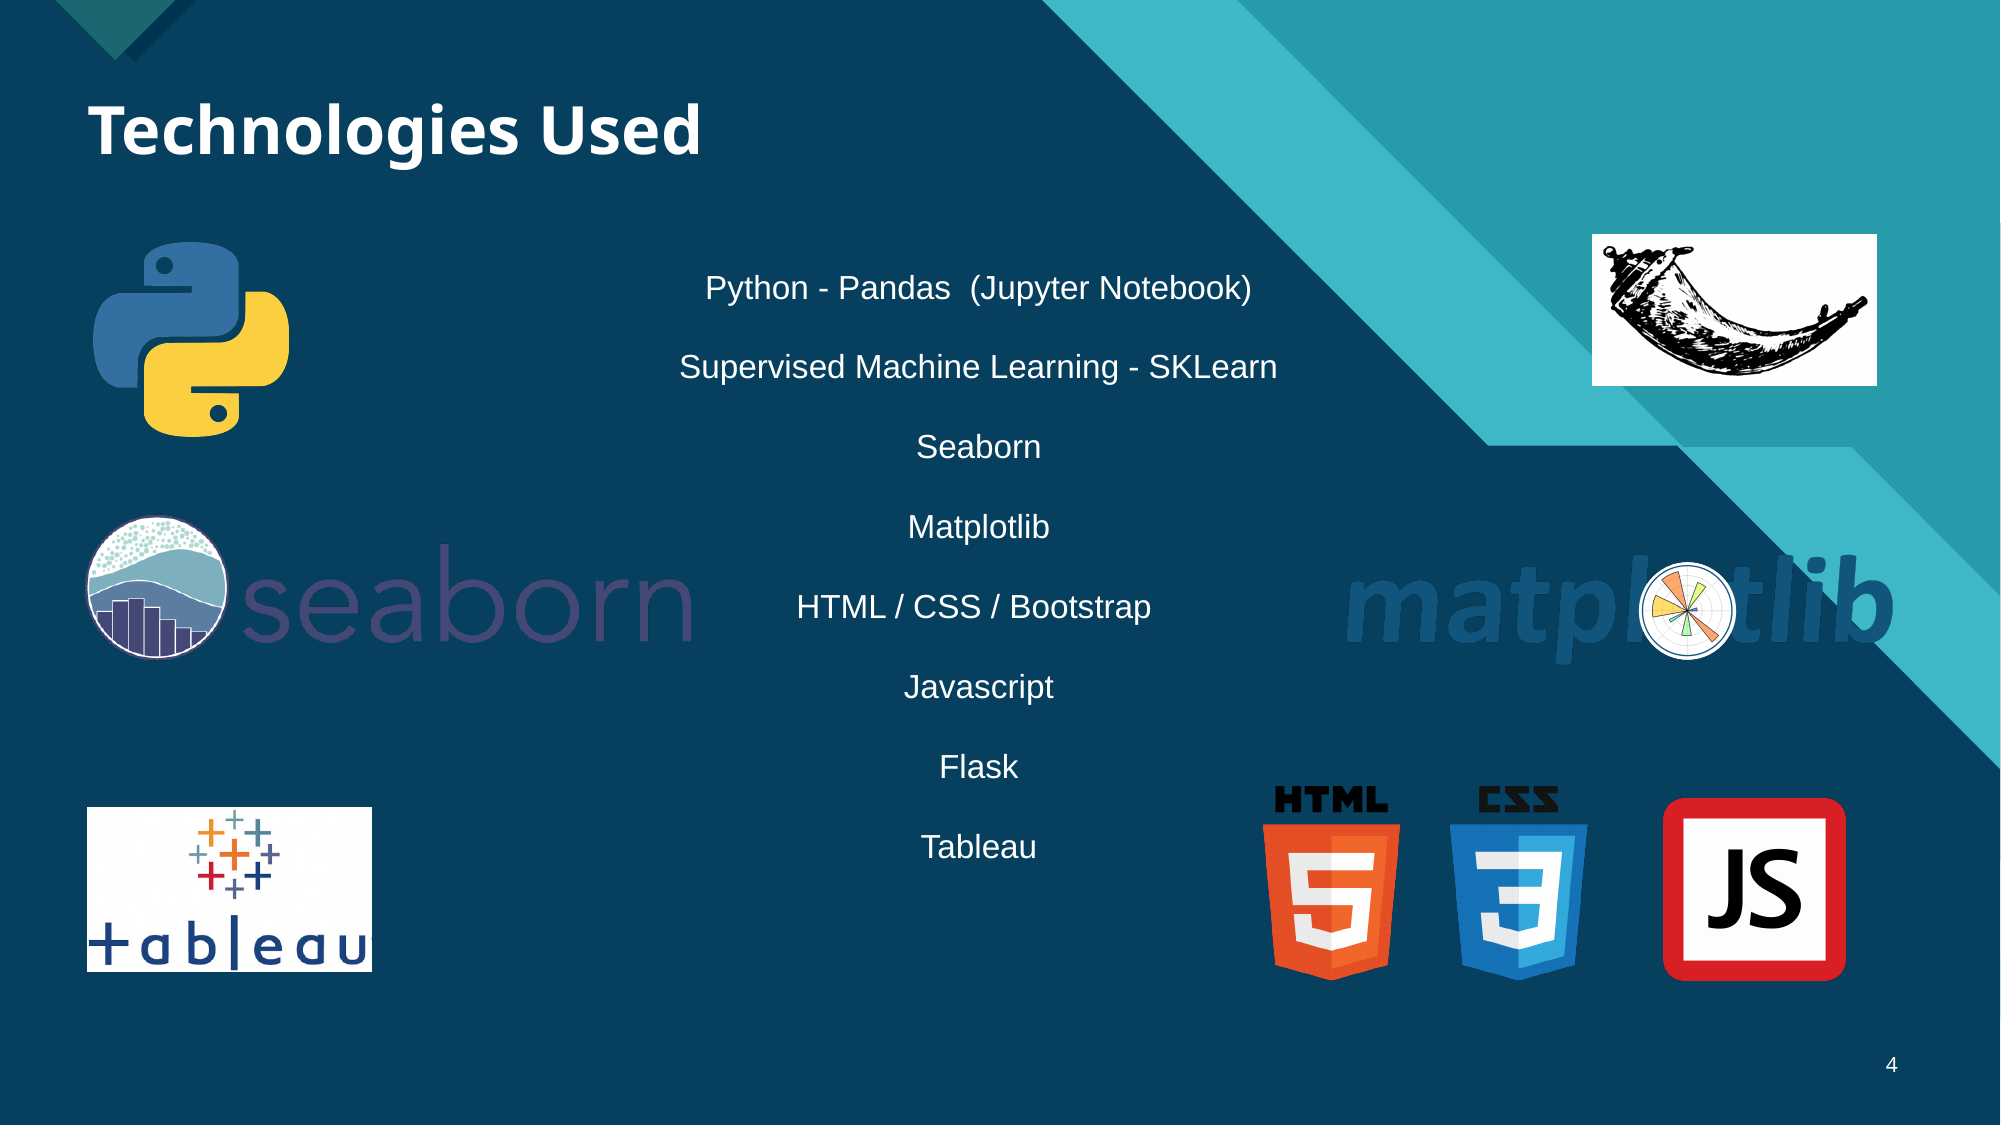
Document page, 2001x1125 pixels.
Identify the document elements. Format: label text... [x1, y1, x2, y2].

picture [596, 580, 628, 641]
picture [94, 243, 238, 387]
picture [371, 580, 421, 642]
picture [1450, 825, 1587, 980]
picture [1449, 581, 1500, 642]
picture [1592, 234, 1877, 386]
picture [245, 580, 289, 642]
picture [1305, 787, 1328, 811]
picture [1276, 787, 1300, 811]
picture [1557, 581, 1615, 664]
picture [1628, 556, 1762, 659]
picture [88, 808, 371, 971]
picture [1348, 581, 1437, 641]
picture [1767, 534, 1924, 679]
title Technologies Used [72, 89, 1913, 292]
picture [144, 292, 288, 436]
picture [1334, 787, 1361, 811]
picture [640, 580, 690, 641]
picture [1664, 799, 1845, 980]
picture [1263, 825, 1400, 980]
picture [1480, 787, 1499, 812]
picture [85, 515, 229, 660]
picture [1368, 787, 1387, 811]
picture [1534, 787, 1557, 812]
list Python - Pandas (Jupyter Notebook) Supervised Machine Learning - SKLearn Seaborn Matplotlib HTML / CSS / Bootstrap Javascript Flask Tableau [64, 258, 1877, 930]
picture [1506, 787, 1529, 812]
picture [1511, 567, 1549, 642]
slide_number ‹#› [1845, 1035, 1913, 1096]
picture [441, 544, 503, 642]
picture [300, 580, 358, 642]
picture [516, 580, 579, 642]
